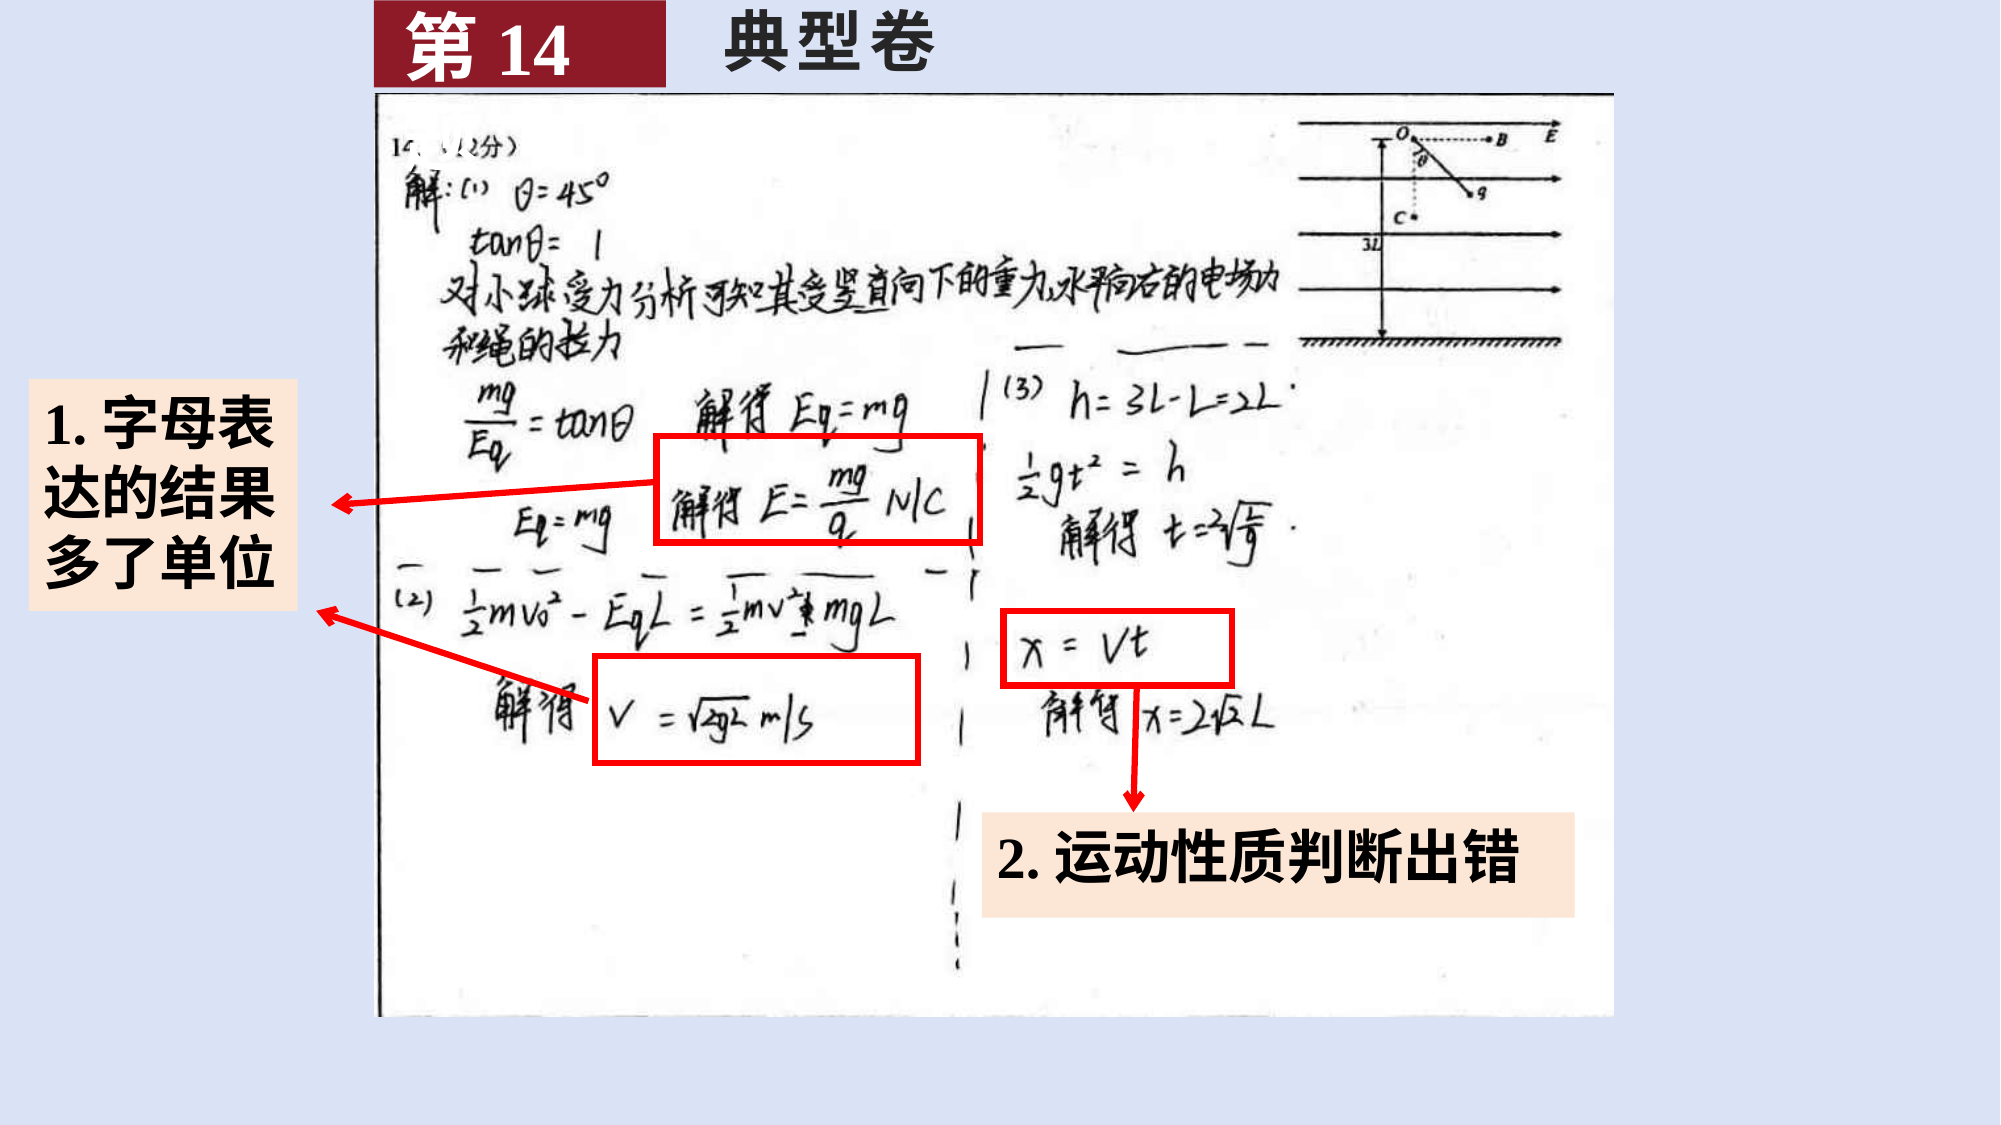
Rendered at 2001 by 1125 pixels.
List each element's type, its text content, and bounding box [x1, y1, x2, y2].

picture [374, 92, 1615, 1017]
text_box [373, 0, 667, 88]
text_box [981, 610, 1576, 919]
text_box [28, 378, 981, 764]
text_box 典型卷 [708, 0, 993, 92]
